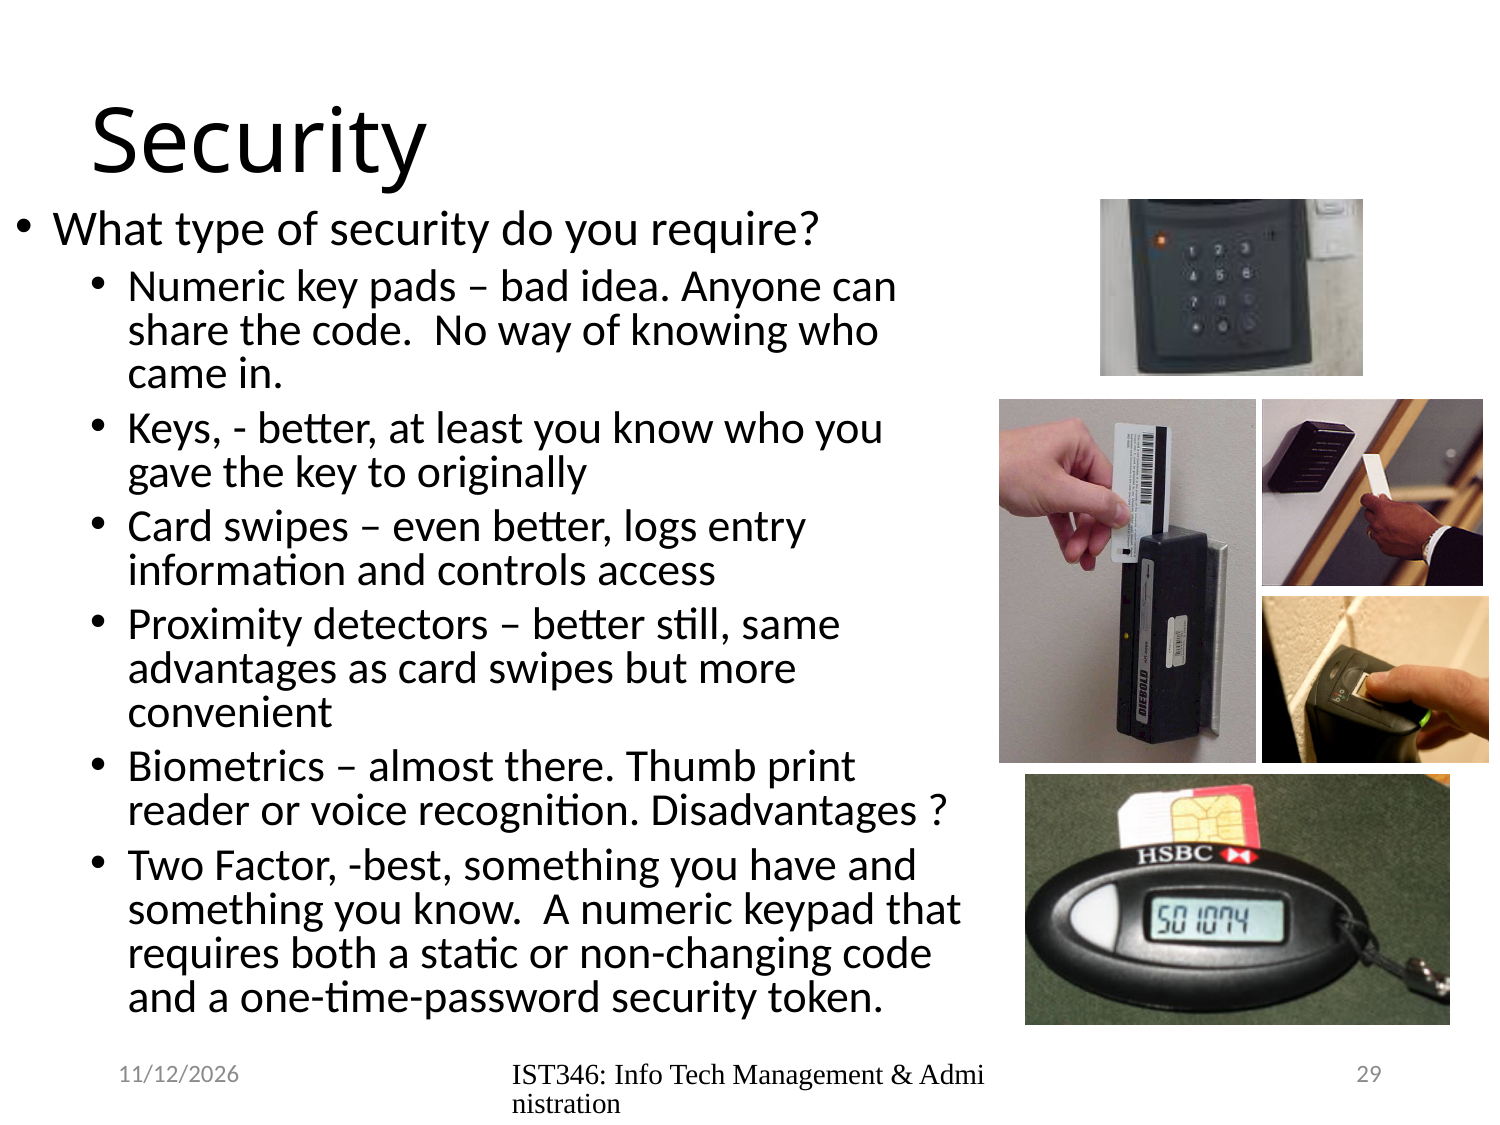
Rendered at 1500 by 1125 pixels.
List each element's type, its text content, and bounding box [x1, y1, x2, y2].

picture [1262, 399, 1483, 586]
picture [1024, 774, 1451, 1025]
picture [1262, 596, 1489, 763]
footer IST346: Info Tech Management & Administration [496, 1042, 1004, 1103]
slide_number 29 [1059, 1042, 1397, 1103]
picture [999, 399, 1256, 763]
picture [1099, 199, 1363, 376]
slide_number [103, 1042, 441, 1103]
title Security [75, 87, 1425, 200]
list What type of security do you require? Numeric key pads – bad idea. Anyone can share the code. No way of knowing who came in. Keys, - better, at least you know who you gave the key to originally Card swipes – even better, logs entry information and controls access Proximity detectors – better still, same advantages as card swipes but more convenient Biometrics – almost there. Thumb print reader or voice recognition. Disadvantages ? Two Factor, -best, something you have and something you know. A numeric keypad that requires both a static or non-changing code and a one-time-password security token. [0, 200, 988, 1125]
